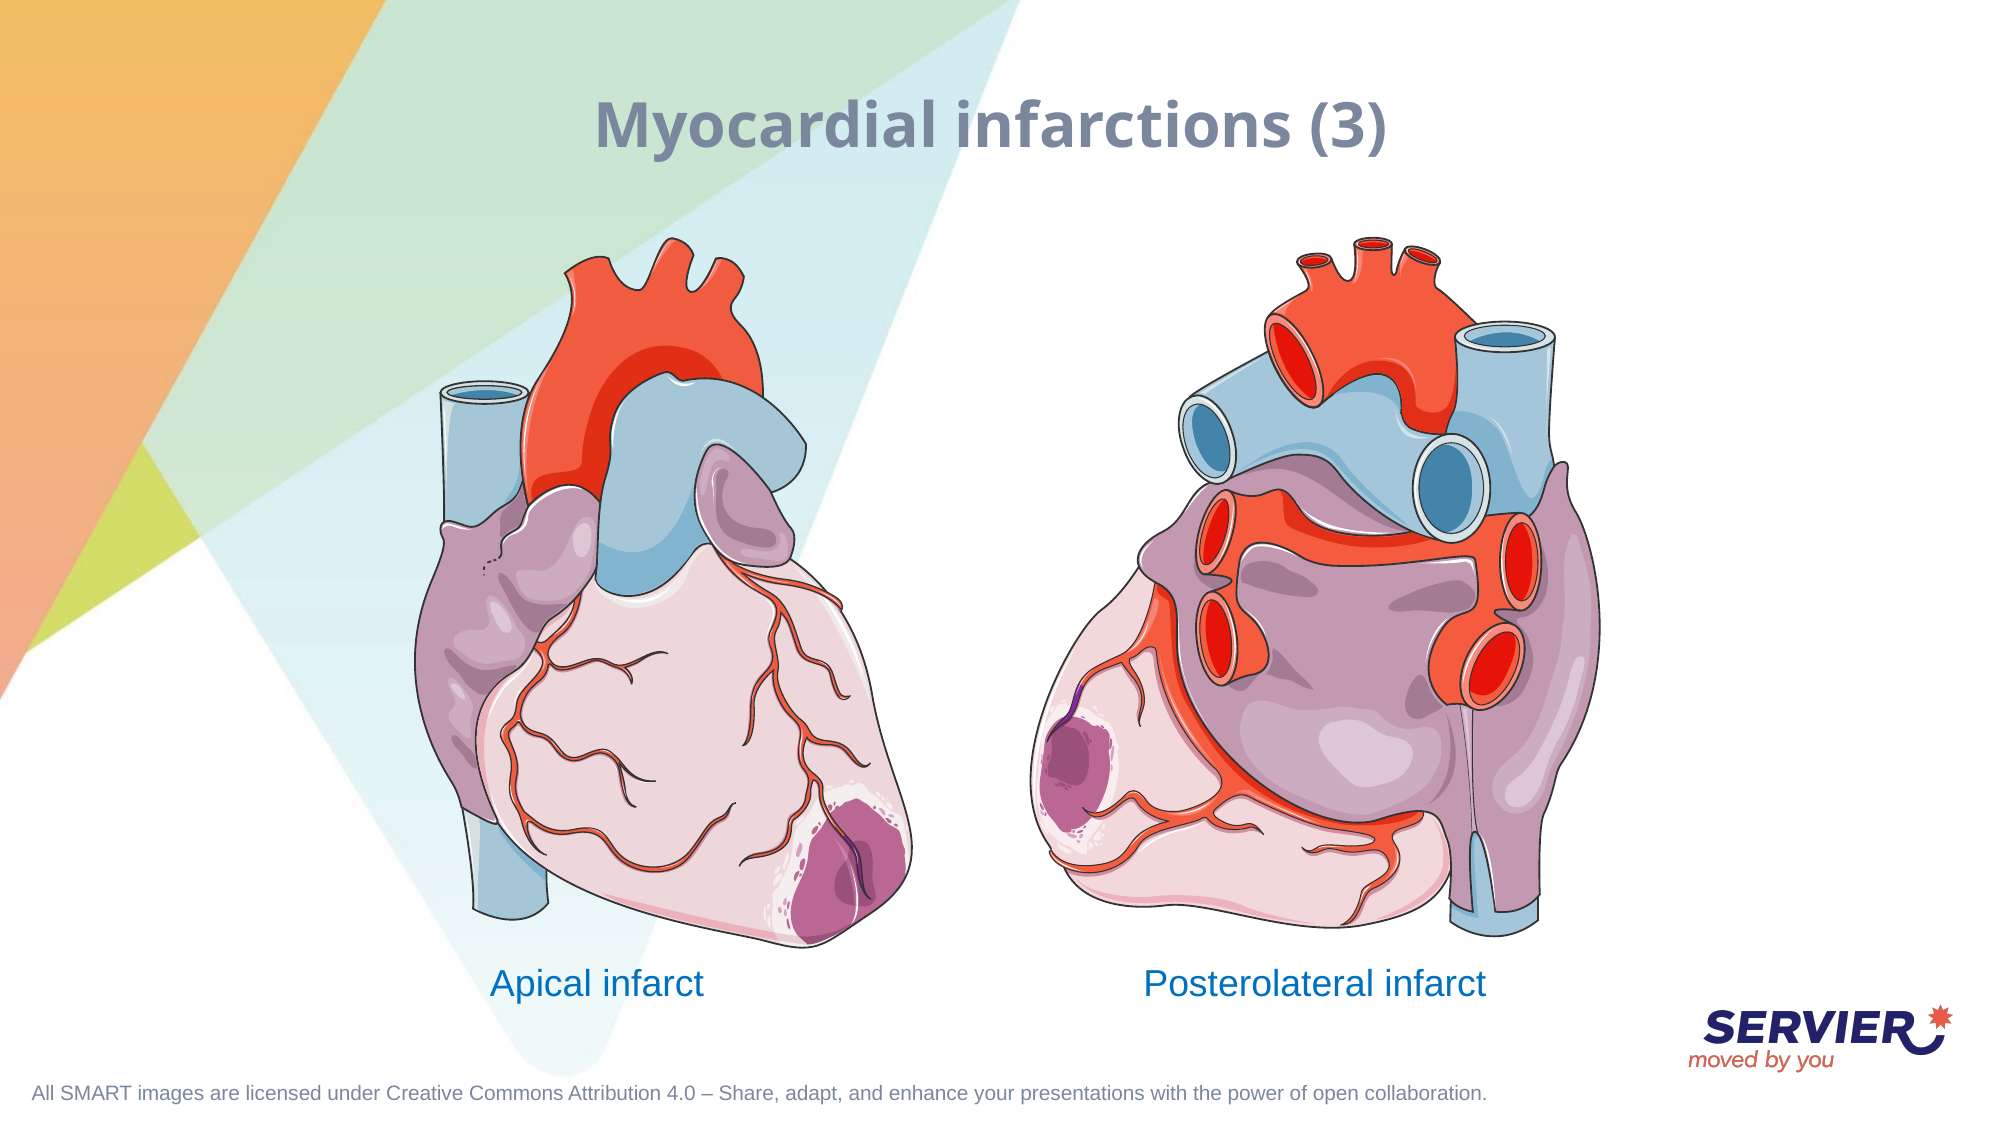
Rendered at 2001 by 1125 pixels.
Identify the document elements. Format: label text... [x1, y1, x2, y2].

picture [0, 0, 2001, 1125]
text_box Posterolateral infarct [1128, 964, 1502, 1011]
text_box Apical infarct [475, 964, 720, 1011]
title Myocardial infarctions (3) [55, 12, 1927, 232]
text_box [996, 237, 1628, 956]
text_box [387, 237, 952, 956]
